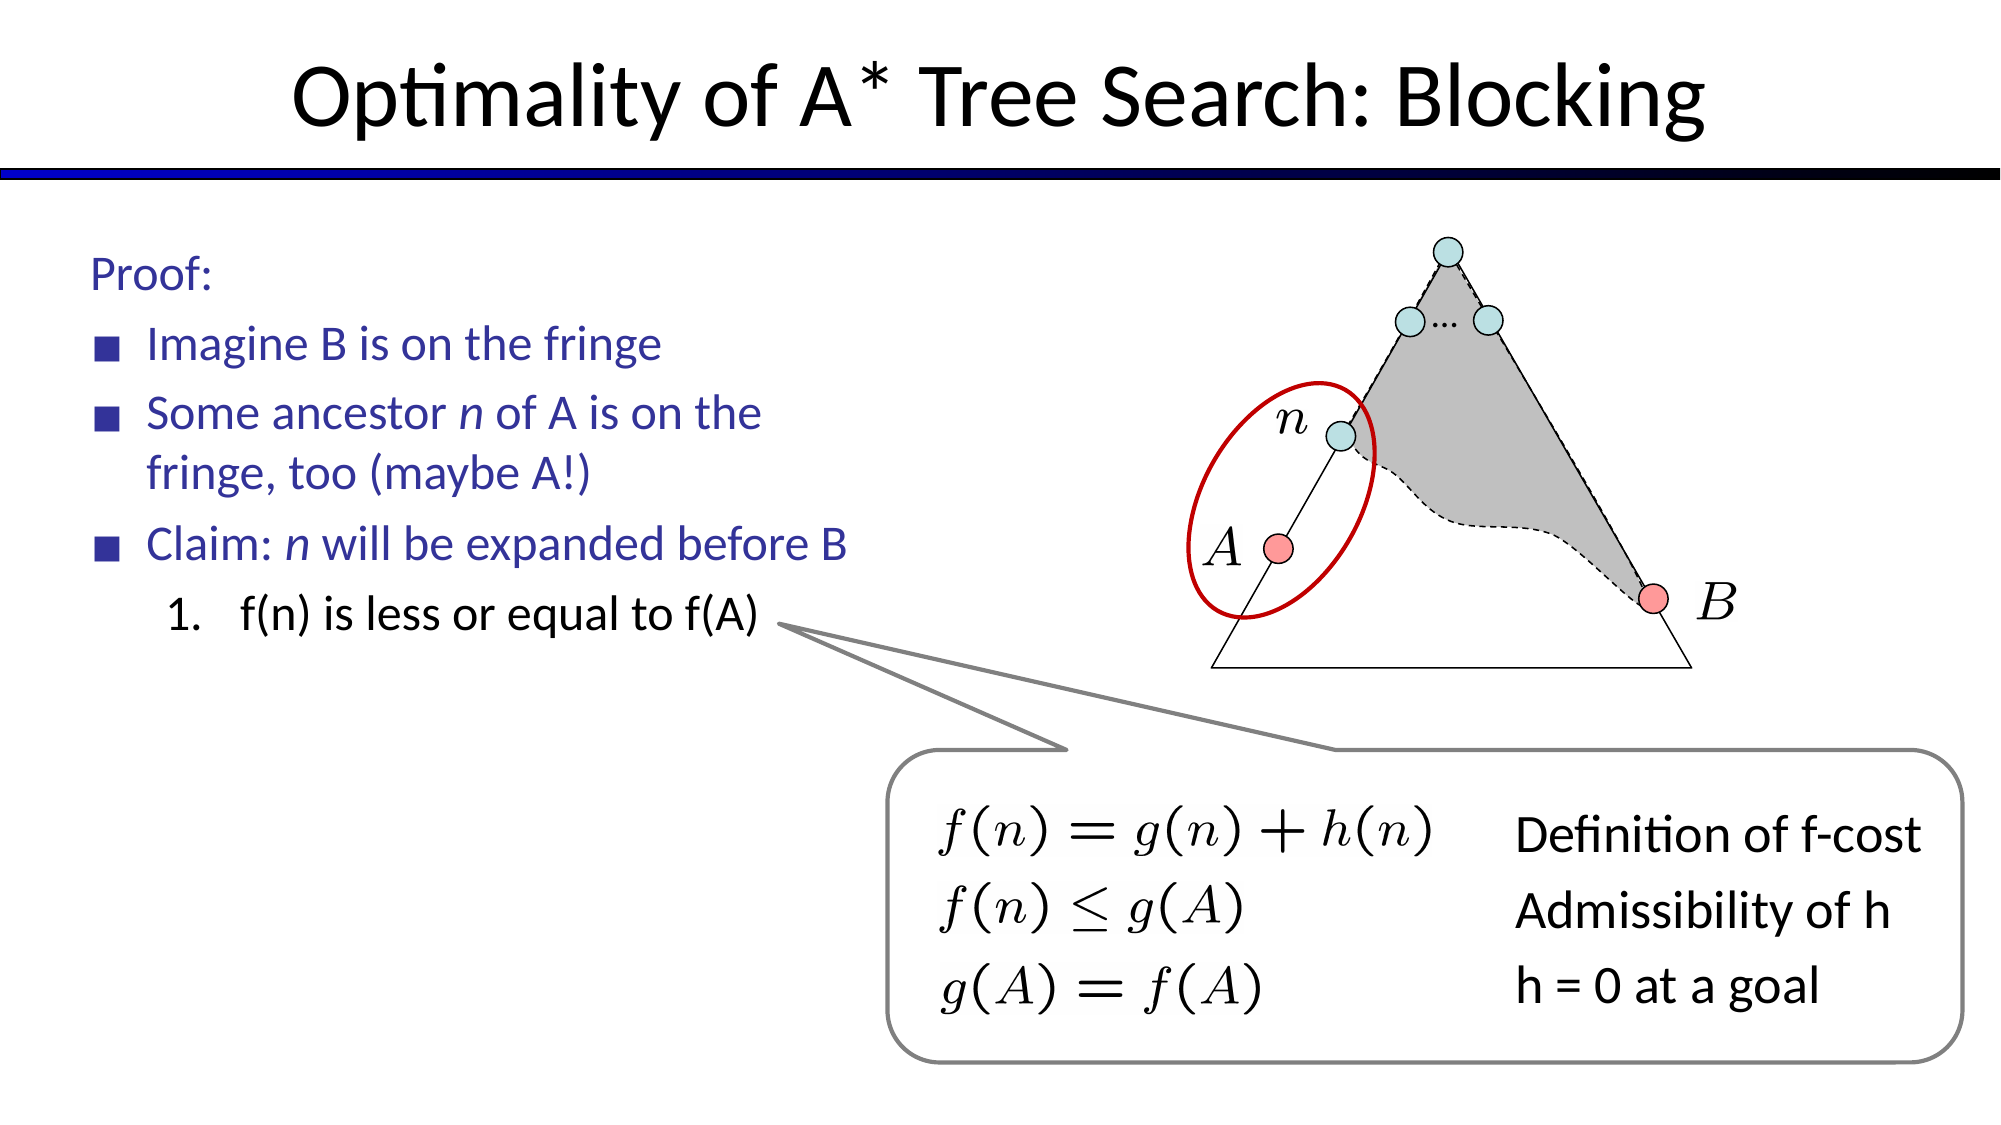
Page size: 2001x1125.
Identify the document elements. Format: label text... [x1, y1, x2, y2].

text_box h = 0 at a goal [1500, 941, 2000, 1022]
text_box [1638, 584, 1669, 614]
picture [1199, 524, 1243, 568]
text_box Definition of f-cost [1500, 791, 2000, 866]
title Optimality of A* Tree Search: Blocking [0, 0, 2000, 184]
picture [937, 804, 1432, 857]
picture [937, 881, 1244, 935]
picture [1275, 408, 1308, 436]
picture [939, 962, 1260, 1015]
picture [1694, 581, 1738, 622]
text_box Admissibility of h [1500, 866, 2000, 941]
text_box [1211, 264, 1692, 668]
text_box [887, 648, 1962, 1063]
text_box [1473, 305, 1504, 336]
list Proof: Imagine B is on the fringe Some ancestor n of A is on the fringe, too (maybe A!) Claim: n will be expanded before B f(n) is less or equal to f(A) [75, 232, 888, 975]
text_box [1433, 237, 1463, 267]
text_box [1188, 383, 1375, 618]
text_box [1395, 307, 1416, 337]
text_box … [1416, 282, 1462, 343]
